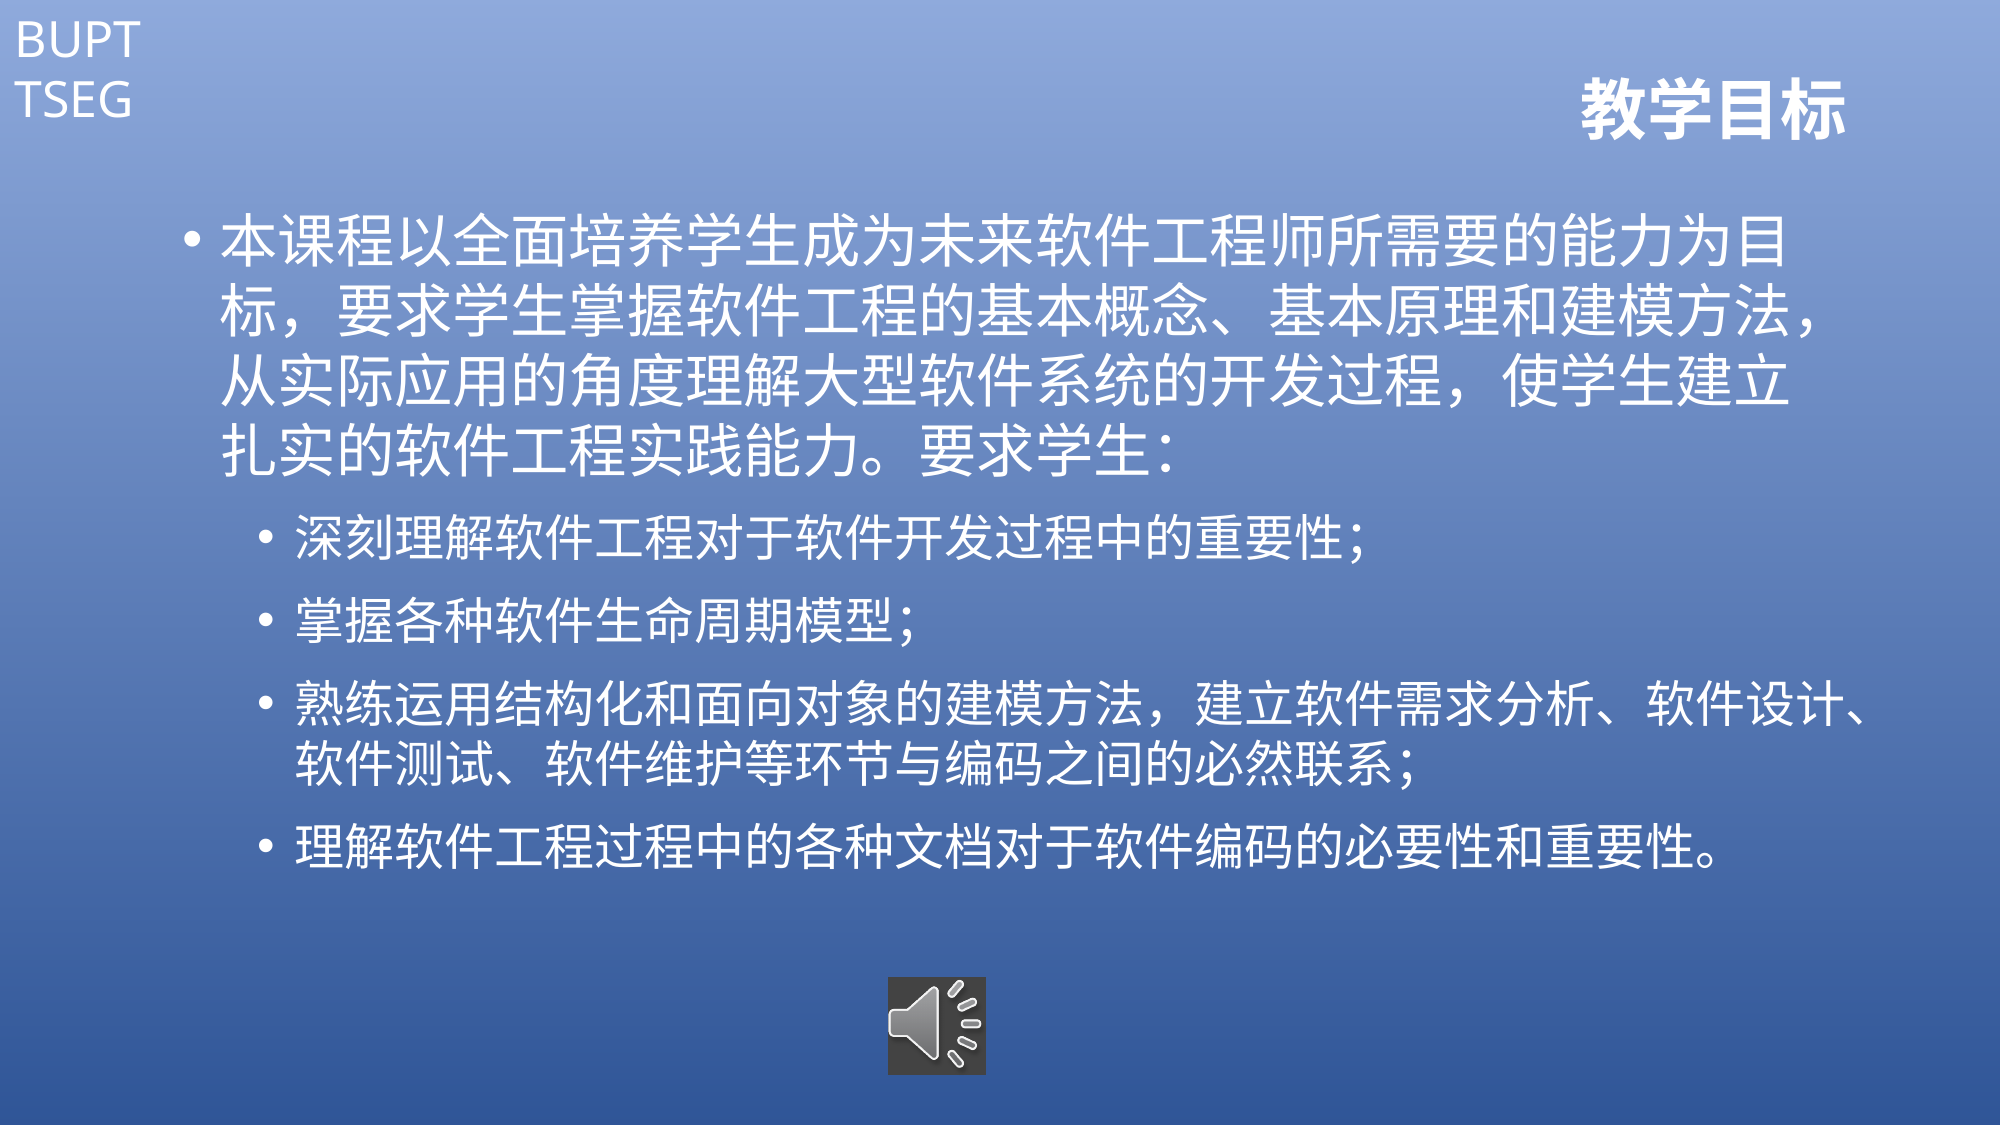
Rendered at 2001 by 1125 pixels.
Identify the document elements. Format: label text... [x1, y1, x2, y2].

list 本课程以全面培养学生成为未来软件工程师所需要的能力为目标，要求学生掌握软件工程的基本概念、基本原理和建模方法，从实际应用的角度理解大型软件系统的开发过程，使学生建立扎实的软件工程实践能力。要求学生： 深刻理解软件工程对于软件开发过程中的重要性； 掌握各种软件生命周期模型； 熟练运用结构化和面向对象的建模方法，建立软件需求分析、软件设计、软件测试、软件维护等环节与编码之间的必然联系； 理解软件工程过程中的各种文档对于软件编码的必要性和重要性。 [167, 196, 1863, 1014]
picture [887, 976, 988, 1077]
title 教学目标 [167, 59, 1863, 166]
